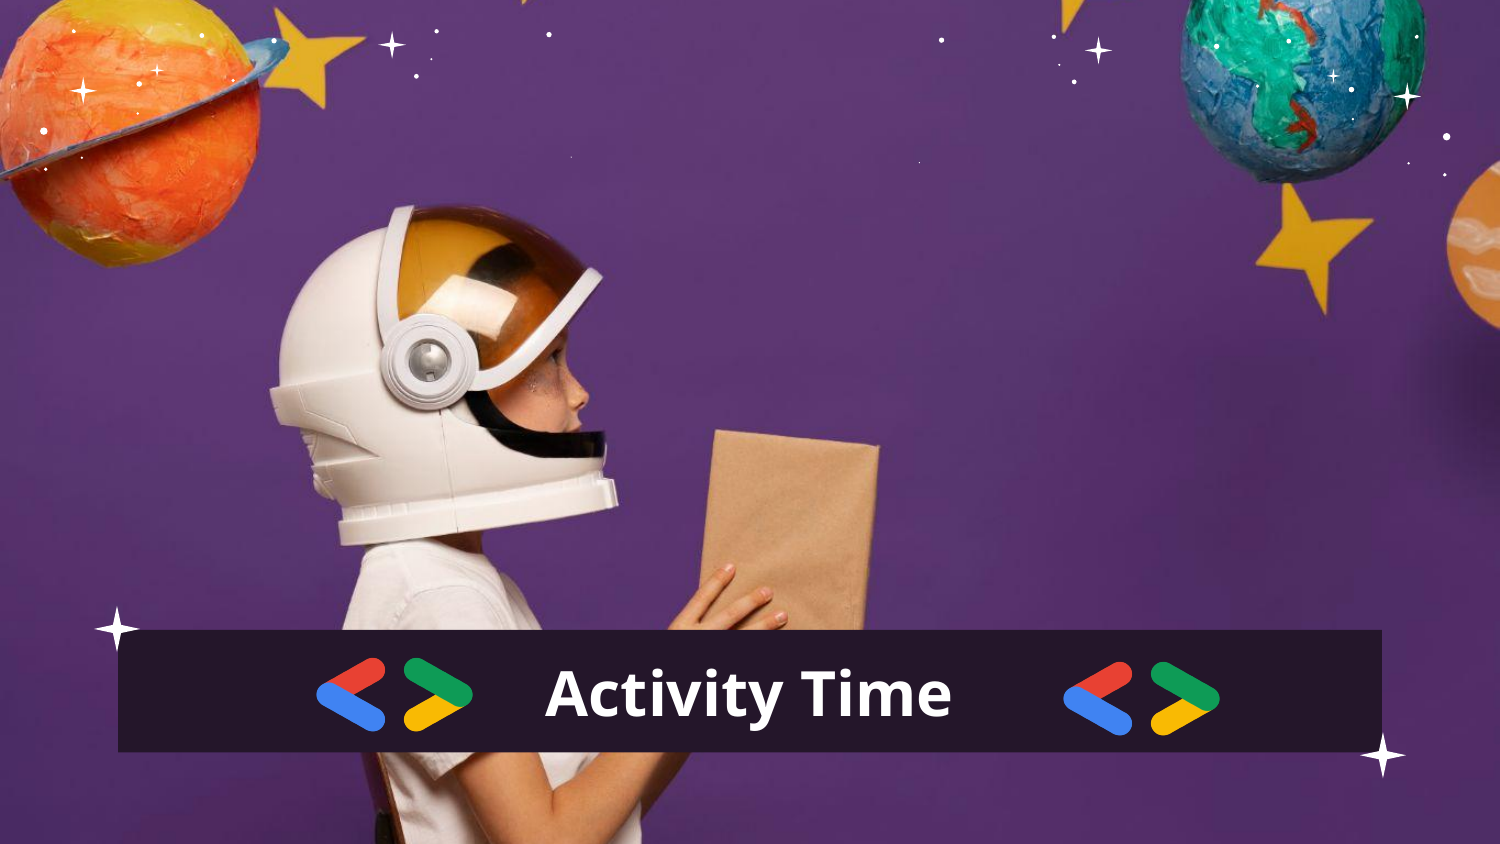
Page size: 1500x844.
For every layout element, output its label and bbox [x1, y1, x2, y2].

picture [0, 0, 1500, 844]
text_box [39, 28, 1451, 178]
